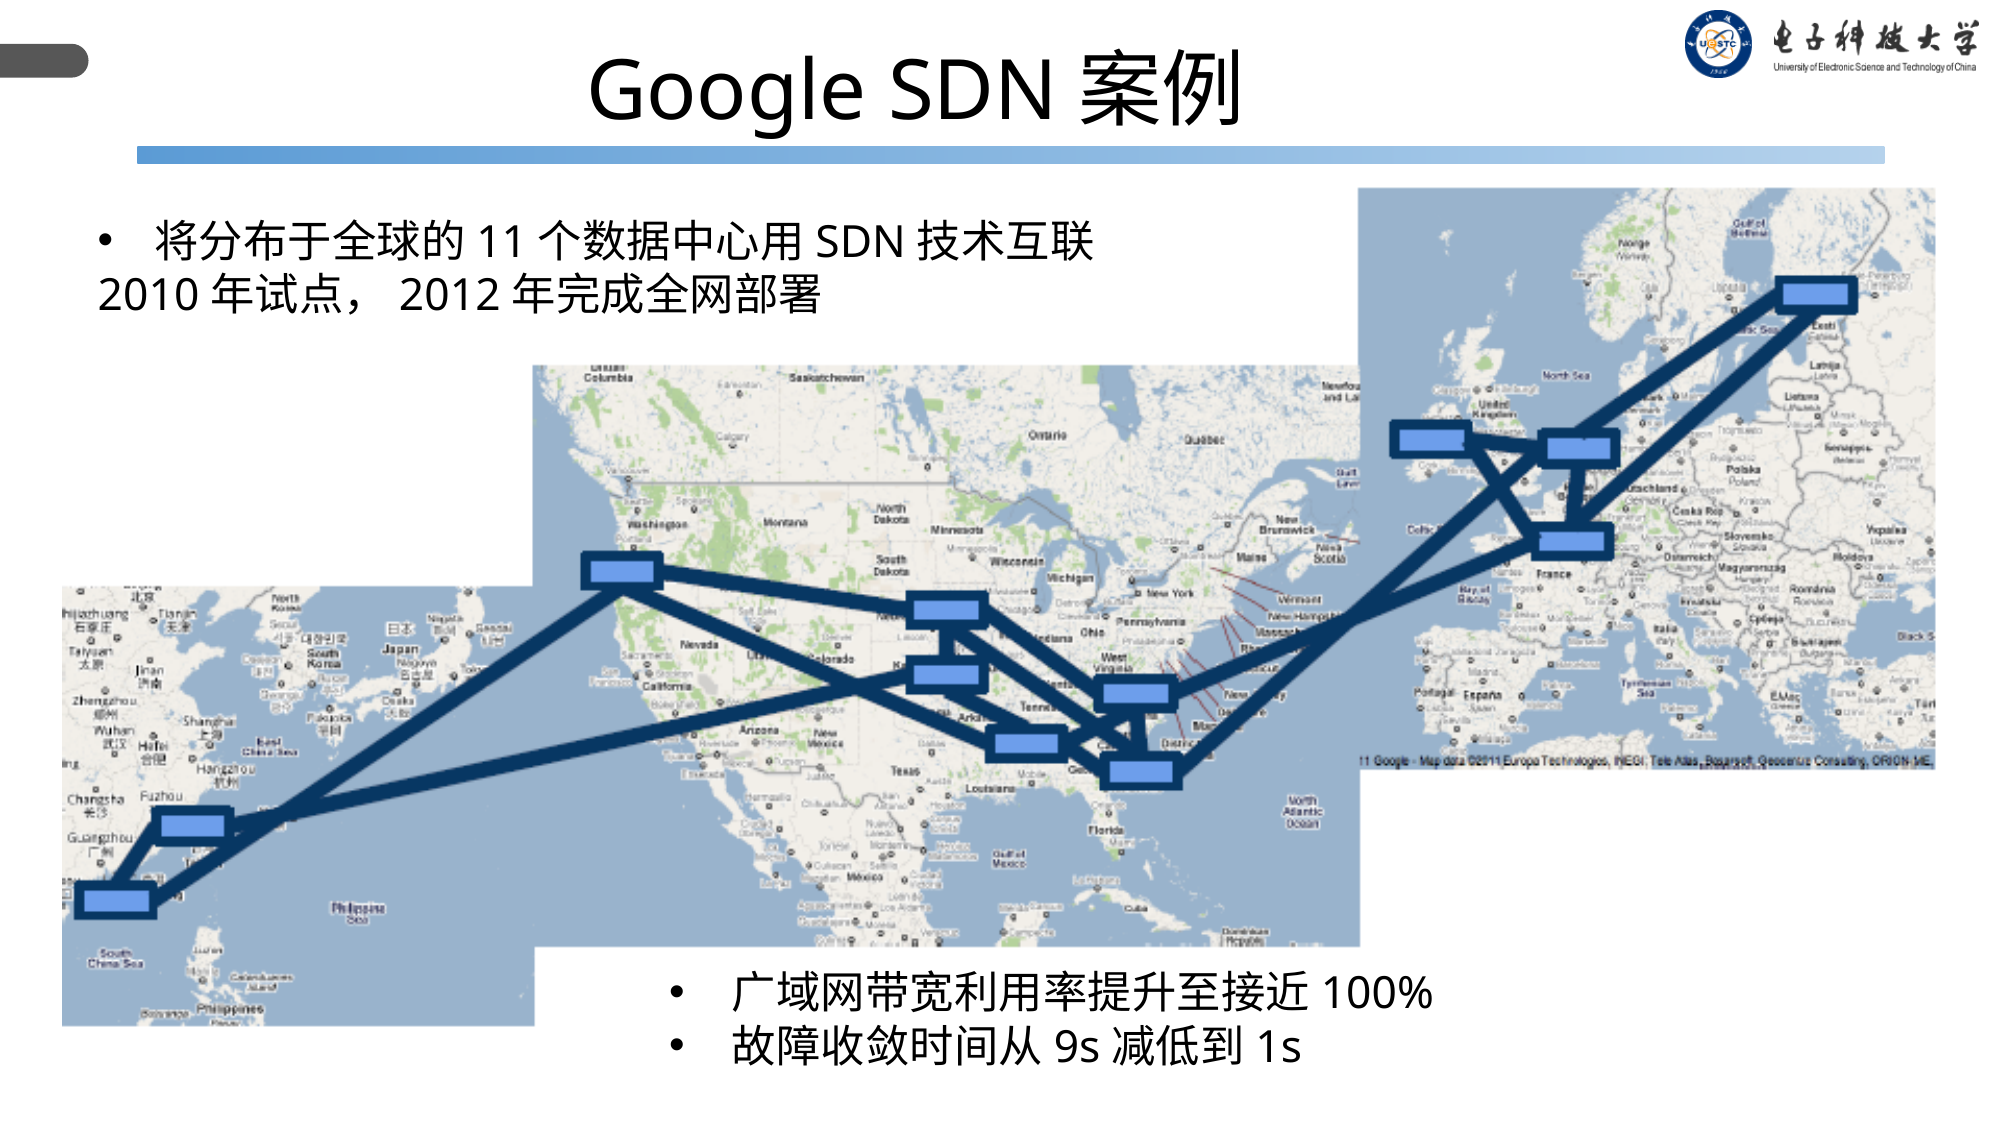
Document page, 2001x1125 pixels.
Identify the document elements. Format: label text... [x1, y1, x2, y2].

picture [62, 178, 1938, 1033]
text_box [136, 145, 1885, 165]
picture [1685, 10, 1979, 78]
text_box 广域网带宽利用率提升至接近100% 故障收敛时间从9s减低到1s [654, 1033, 1450, 1079]
title Google SDN案例 [274, 40, 1557, 141]
